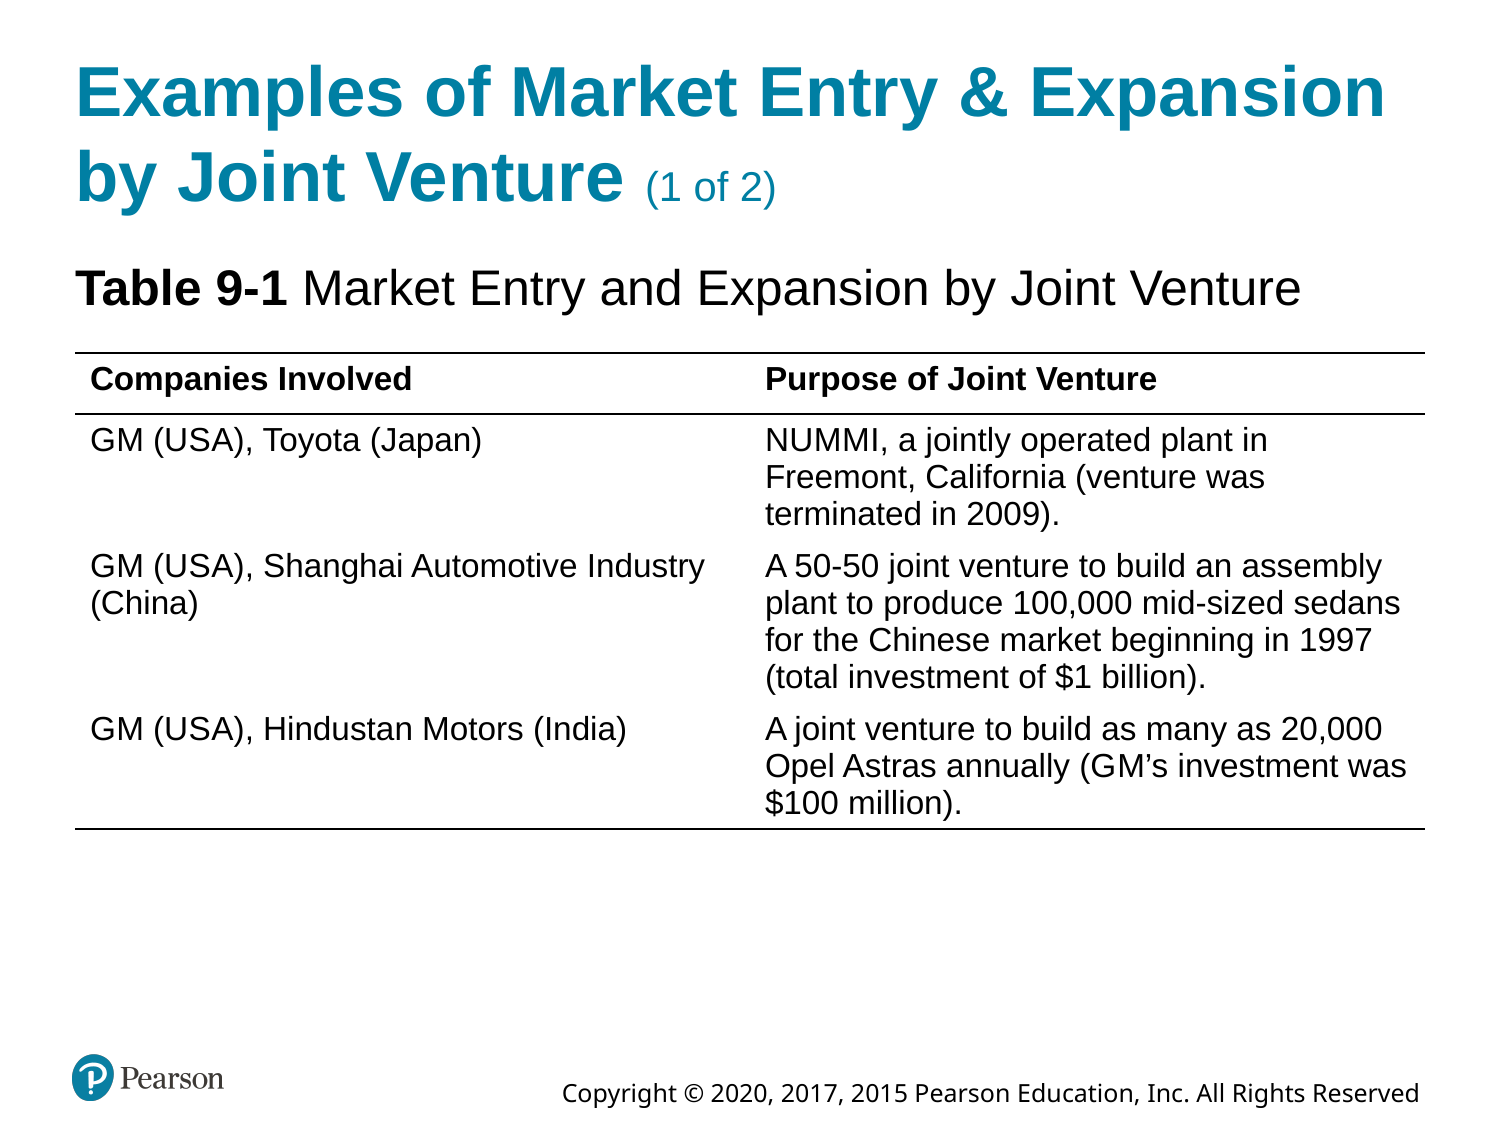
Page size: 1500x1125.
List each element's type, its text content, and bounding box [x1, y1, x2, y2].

table_cell G M (U S A), Hindustan Motors (India) [75, 703, 750, 828]
title Examples of Market Entry & Expansion by Joint Venture (1 of 2) [75, 35, 1425, 216]
list Table 9-1 Market Entry and Expansion by Joint Venture [75, 255, 1425, 320]
picture [72, 1054, 88, 1070]
table_cell A 50-50 joint venture to build an assembly plant to produce 100,000 mid-sized sedans for the Chinese market beginning in 1997 (total investment of $1 billion). [750, 540, 1425, 703]
picture [80, 1063, 106, 1088]
picture [72, 1087, 83, 1101]
table_cell G M (U S A), Toyota (Japan) [75, 415, 750, 540]
table_cell A joint venture to build as many as 20,000 Opel Astras annually (G M’s investment was $100 million). [750, 703, 1425, 828]
table_cell G M (U S A), Shanghai Automotive Industry (China) [75, 540, 750, 703]
table_cell N U M M I, a jointly operated plant in Freemont, California (venture was terminated in 2009). [750, 415, 1425, 540]
picture [98, 1054, 224, 1101]
table_header Companies Involved [75, 354, 750, 413]
table_header Purpose of Joint Venture [750, 354, 1425, 413]
